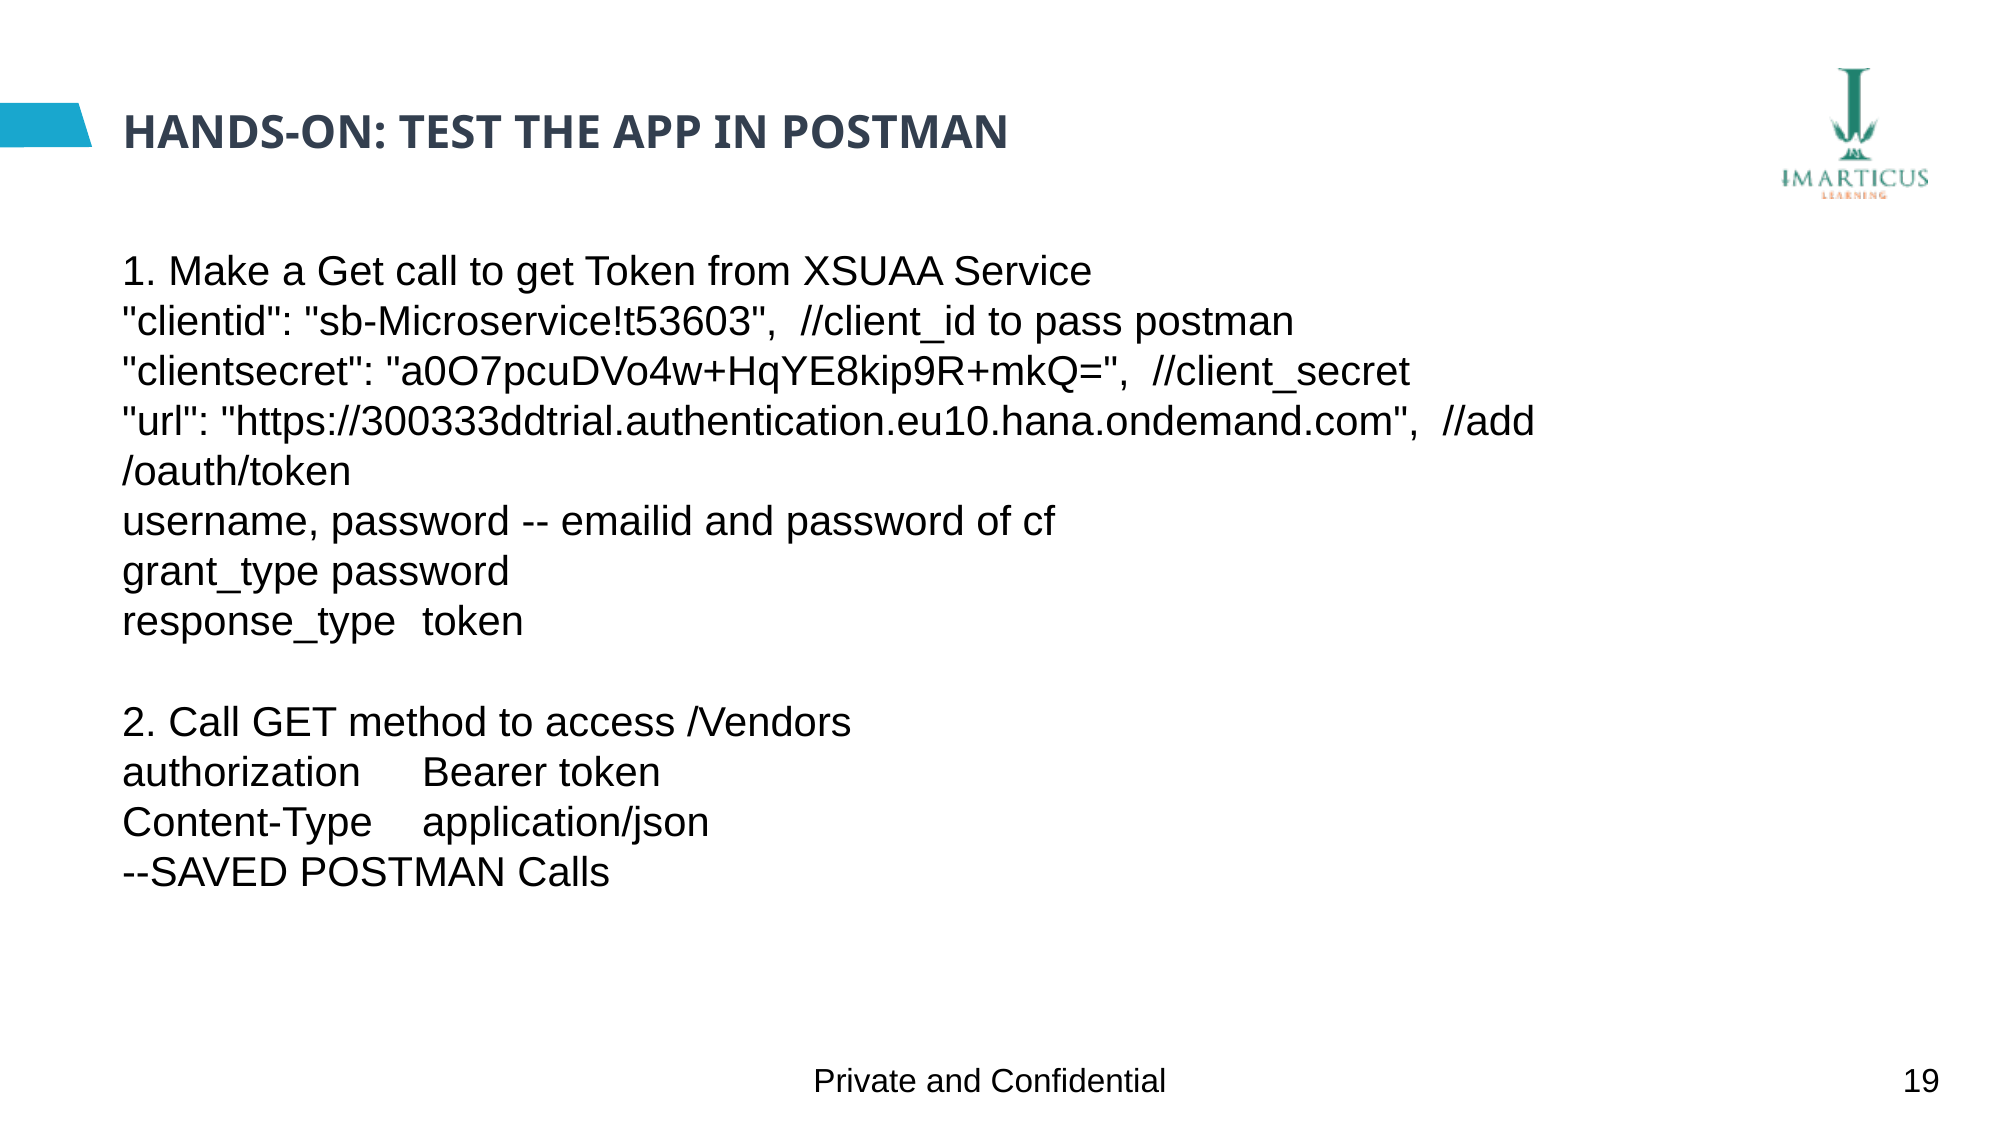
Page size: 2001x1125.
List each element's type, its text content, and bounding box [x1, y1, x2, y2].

text_box [42, 30, 1896, 148]
text_box 1. Make a Get call to get Token from XSUAA Service "clientid": "sb-Microservice!t53603", //client_id to pass postman "clientsecret": "a0O7pcuDVo4w+HqYE8kip9R+mkQ=", //client_secret "url": "https://300333ddtrial.authentication.eu10.hana.ondemand.com", //add /oauth/token username, password -- emailid and password of cf grant_type password response_type token 2. Call GET method to access /Vendors authorization Bearer token Content-Type application/json --SAVED POSTMAN Calls [107, 236, 1783, 902]
picture [1781, 68, 1928, 199]
title HANDS-ON: TEST THE APP IN POSTMAN [107, 81, 1833, 187]
